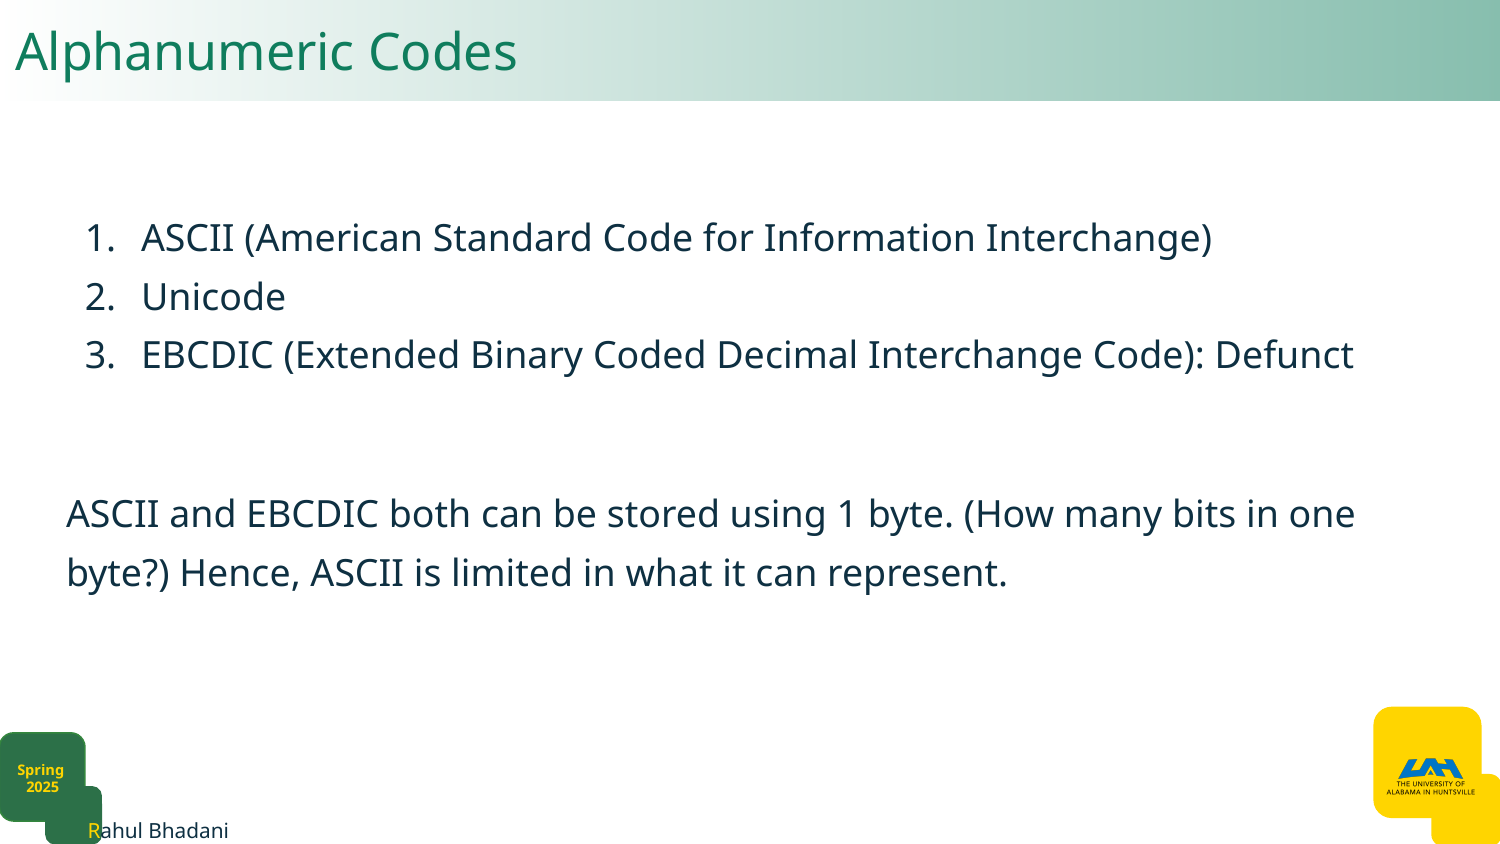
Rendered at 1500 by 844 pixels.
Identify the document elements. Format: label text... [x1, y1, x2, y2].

picture [1386, 758, 1475, 795]
title Alphanumeric Codes [0, 0, 1500, 101]
list ASCII (American Standard Code for Information Interchange) Unicode EBCDIC (Extended Binary Coded Decimal Interchange Code): Defunct ASCII and EBCDIC both can be stored using 1 byte. (How many bits in one byte?) Hence, ASCII is limited in what it can represent. [51, 189, 1449, 750]
